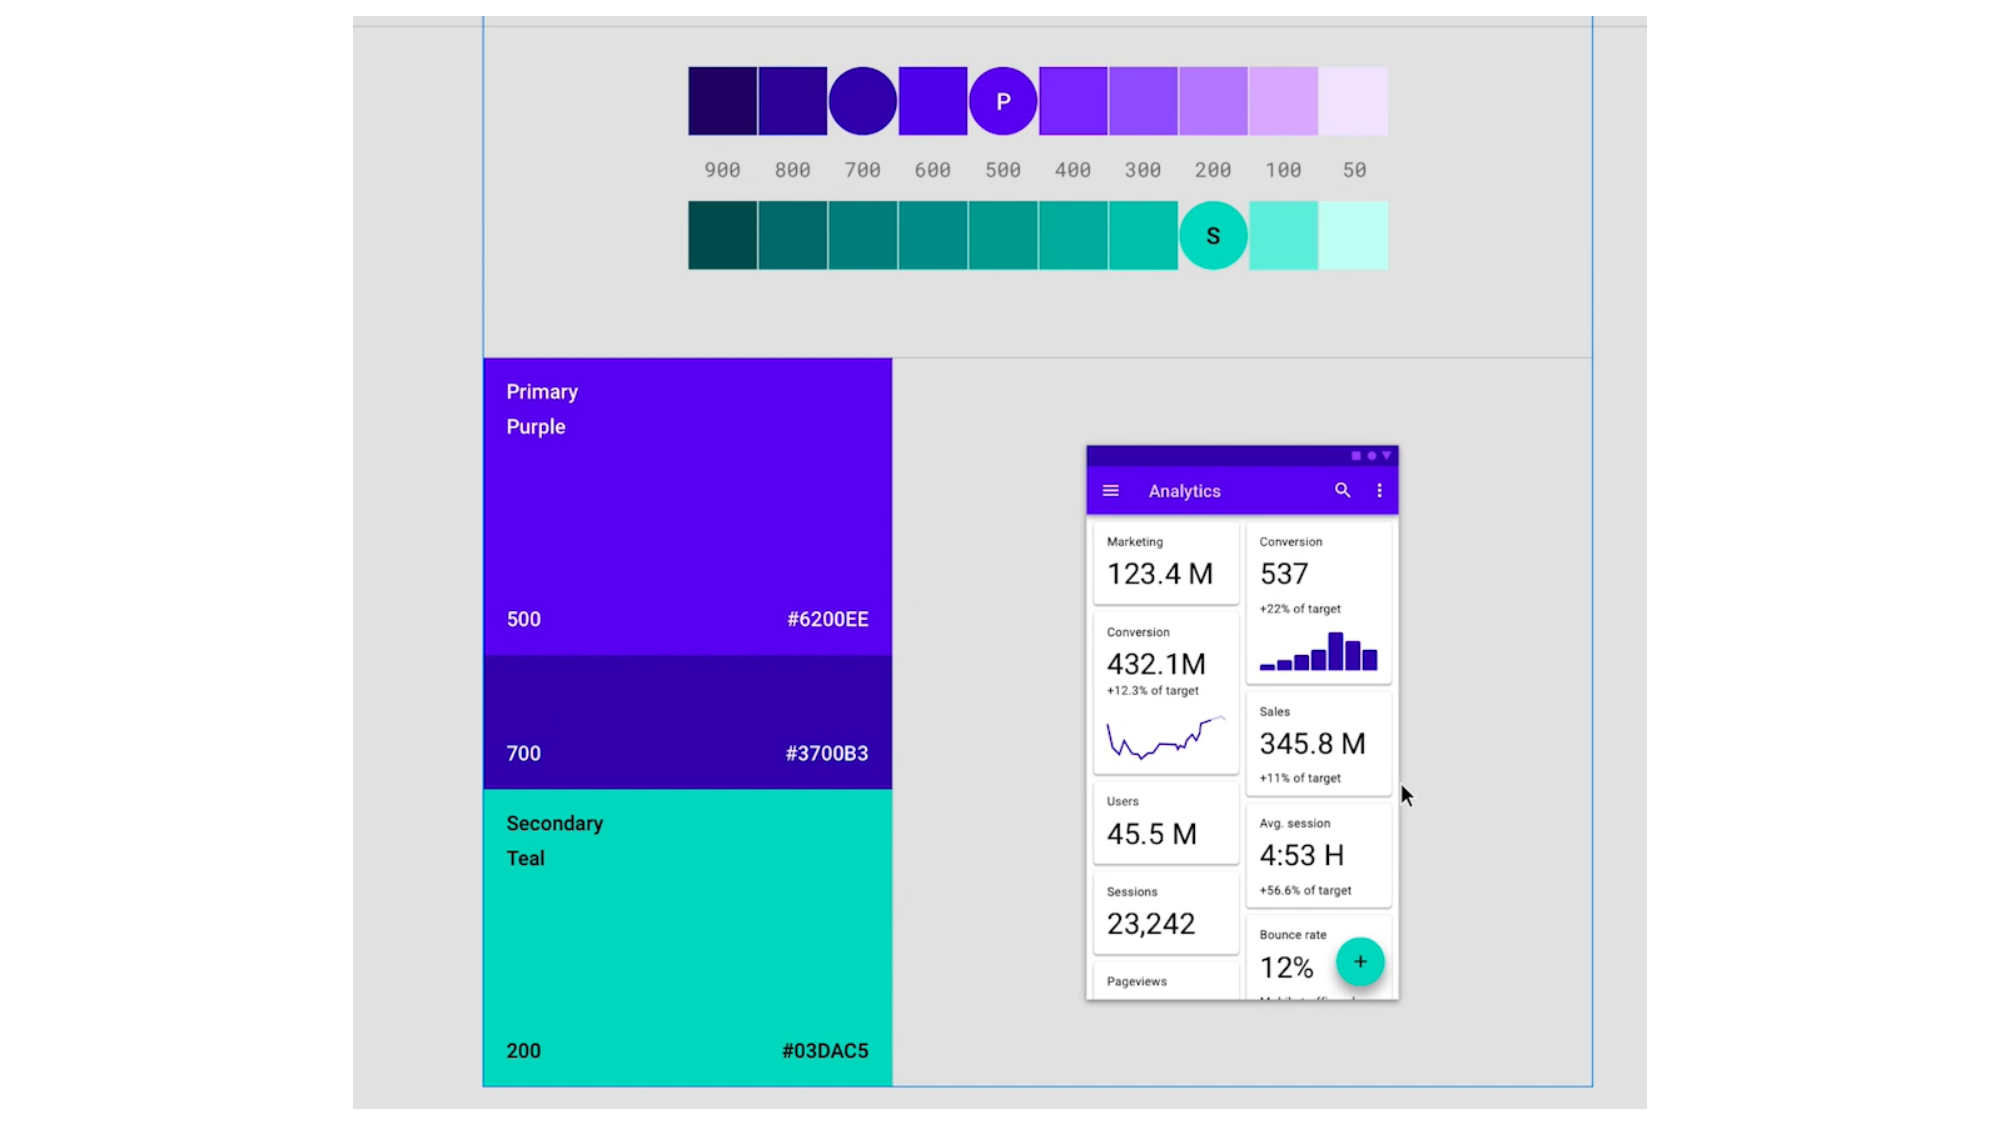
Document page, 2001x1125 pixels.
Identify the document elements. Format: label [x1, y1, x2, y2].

picture [353, 16, 1647, 1109]
